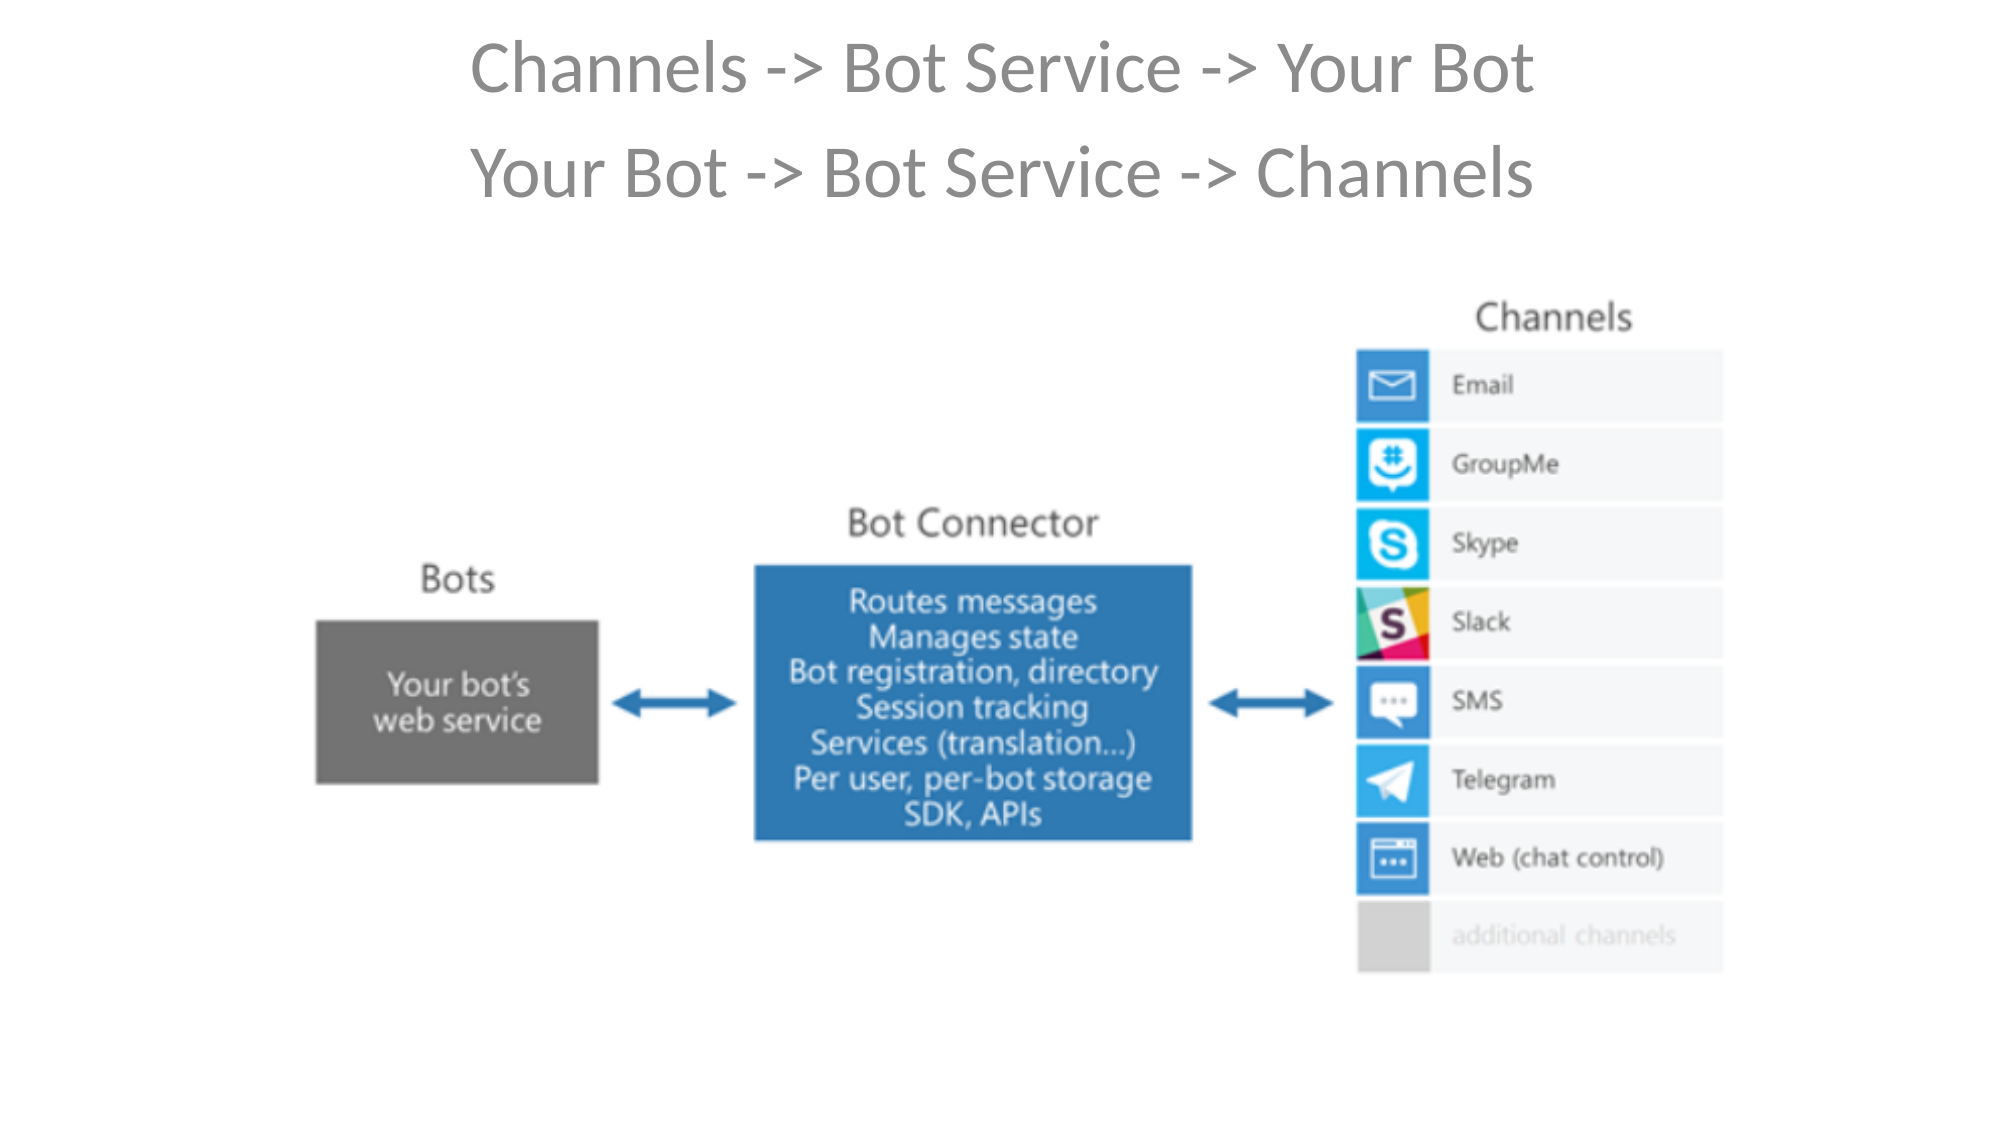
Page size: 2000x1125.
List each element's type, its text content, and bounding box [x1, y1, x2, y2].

subtitle Channels -> Bot Service -> Your Bot Your Bot -> Bot Service -> Channels [7, 7, 2000, 264]
picture [239, 251, 1760, 1024]
